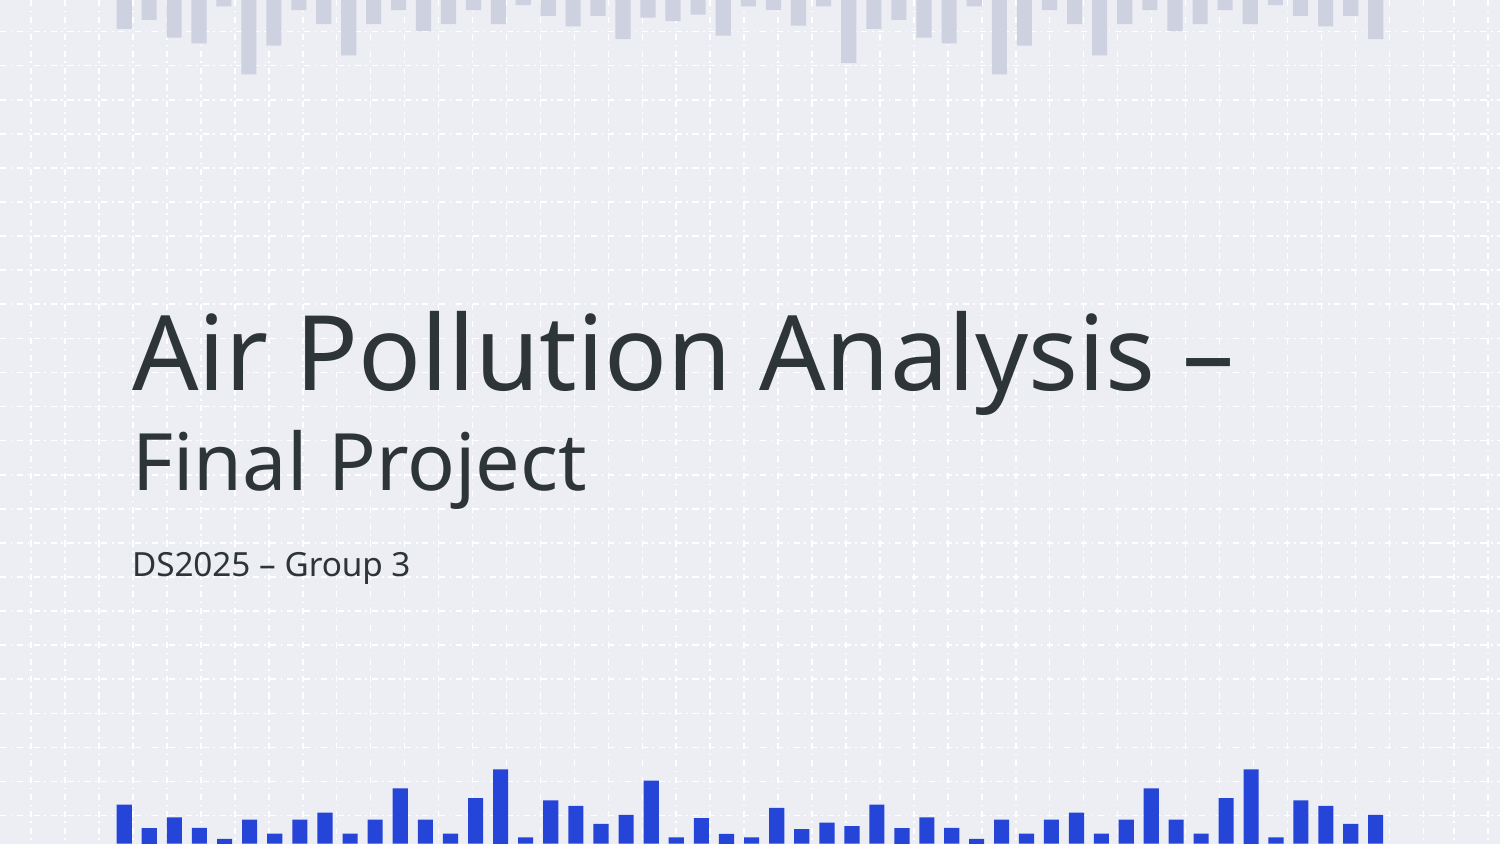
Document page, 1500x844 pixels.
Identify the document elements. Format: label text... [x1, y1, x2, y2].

subtitle DS2025 – Group 3 [116, 521, 1384, 600]
title Air Pollution Analysis – Final Project [116, 257, 1383, 522]
